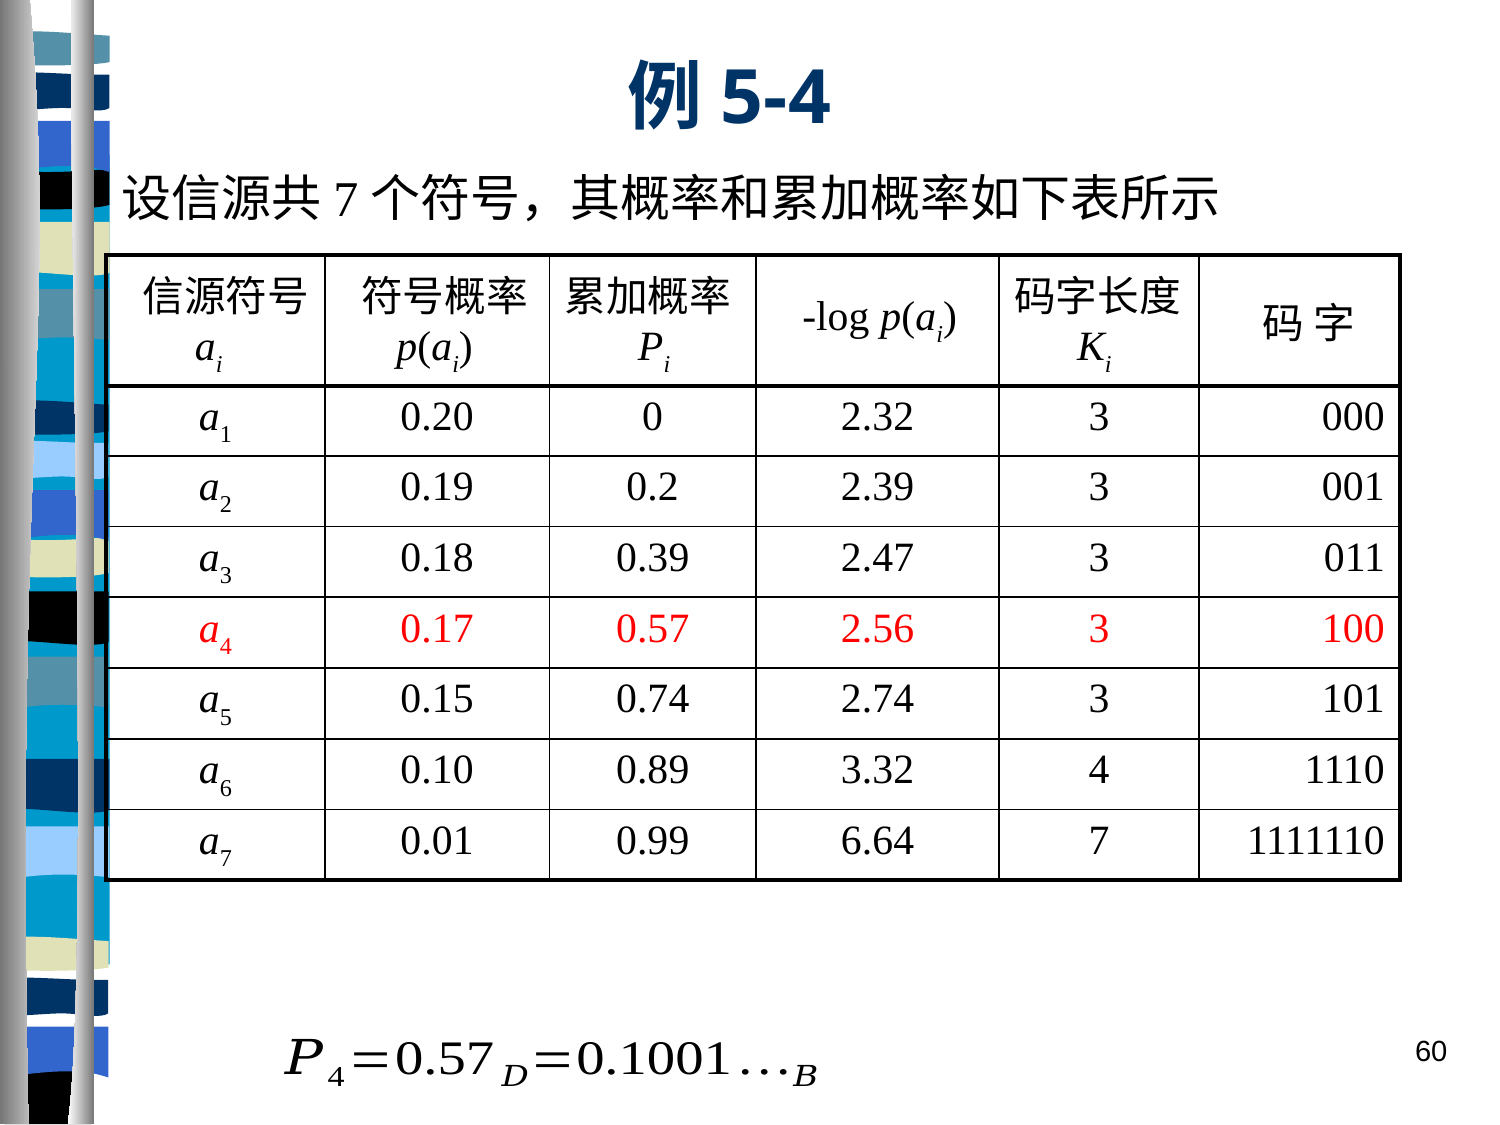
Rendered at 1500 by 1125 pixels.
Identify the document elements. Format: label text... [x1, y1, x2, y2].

table_cell 1111110 [1200, 810, 1398, 878]
table_cell 2.39 [757, 457, 998, 526]
list 设信源共7个符号，其概率和累加概率如下表所示 [106, 165, 1382, 253]
title 例5-4 [92, 47, 1367, 140]
table_cell a2 [108, 457, 324, 526]
table_cell 000 [1200, 388, 1398, 455]
table_header -log p(ai) [757, 257, 998, 384]
table_cell 4 [1000, 740, 1198, 809]
table_cell 0.20 [326, 388, 549, 455]
table_cell 3 [1000, 527, 1198, 596]
table_cell 2.74 [757, 669, 998, 738]
table_cell 0.74 [550, 669, 755, 738]
table_cell a1 [108, 388, 324, 455]
table_cell 0.18 [326, 527, 549, 596]
table_header 累加概率 Pi [550, 257, 755, 384]
slide_number 60 [1149, 1024, 1463, 1101]
table_cell a5 [108, 669, 324, 738]
table_header 信源符号 ai [108, 257, 324, 384]
table_cell 3 [1000, 598, 1198, 667]
table_cell 0.57 [550, 598, 755, 667]
table_cell 0.15 [326, 669, 549, 738]
table_cell 3.32 [757, 740, 998, 809]
table_cell a3 [108, 527, 324, 596]
table_header 码 字 [1200, 257, 1398, 384]
table_cell 1110 [1200, 740, 1398, 809]
table_cell 2.32 [757, 388, 998, 455]
table_cell 011 [1200, 527, 1398, 596]
table_cell 7 [1000, 810, 1198, 878]
table_cell 0.2 [550, 457, 755, 526]
table_cell 3 [1000, 669, 1198, 738]
table_cell 2.47 [757, 527, 998, 596]
table_cell 001 [1200, 457, 1398, 526]
table_cell 0.89 [550, 740, 755, 809]
table_cell 0.99 [550, 810, 755, 878]
table_cell a6 [108, 740, 324, 809]
table_cell 0.19 [326, 457, 549, 526]
table_header 符号概率p(ai) [326, 257, 549, 384]
table_cell 6.64 [757, 810, 998, 878]
table_header 码字长度 Ki [1000, 257, 1198, 384]
table_cell 0.39 [550, 527, 755, 596]
table_cell a4 [108, 598, 324, 667]
table_cell 0.10 [326, 740, 549, 809]
table_cell a7 [108, 810, 324, 878]
table_cell 0.17 [326, 598, 549, 667]
table_cell 2.56 [757, 598, 998, 667]
table_cell 0.01 [326, 810, 549, 878]
table_cell 3 [1000, 457, 1198, 526]
table_cell 101 [1200, 669, 1398, 738]
table_cell 0 [550, 388, 755, 455]
table_cell 100 [1200, 598, 1398, 667]
table_cell 3 [1000, 388, 1198, 455]
